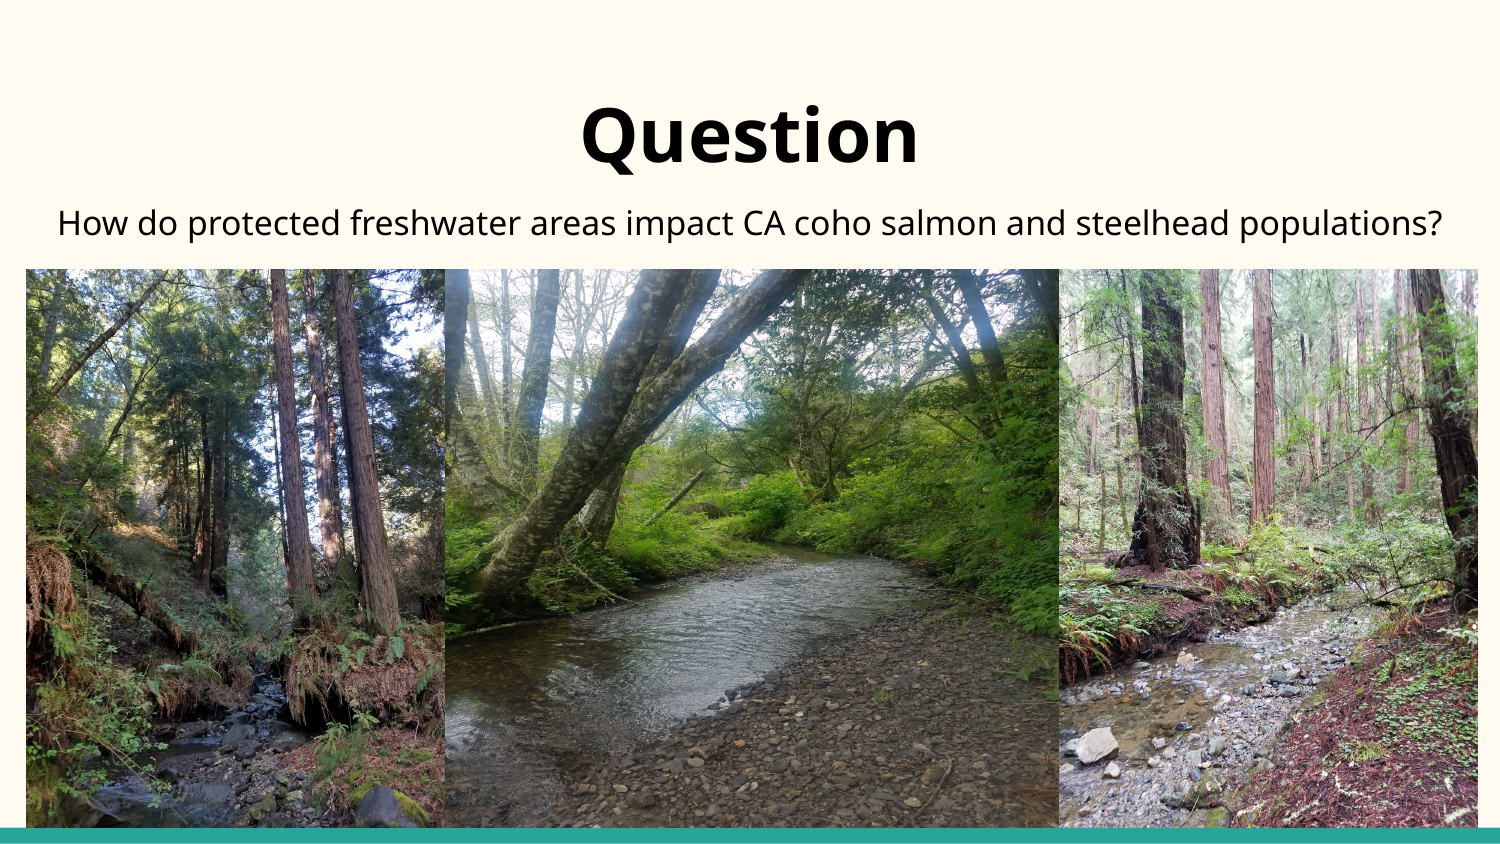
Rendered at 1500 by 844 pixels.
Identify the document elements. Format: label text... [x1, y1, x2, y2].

list How do protected freshwater areas impact CA coho salmon and steelhead populations? [11, 180, 1489, 296]
picture [25, 269, 1478, 828]
title Question [51, 72, 1449, 174]
